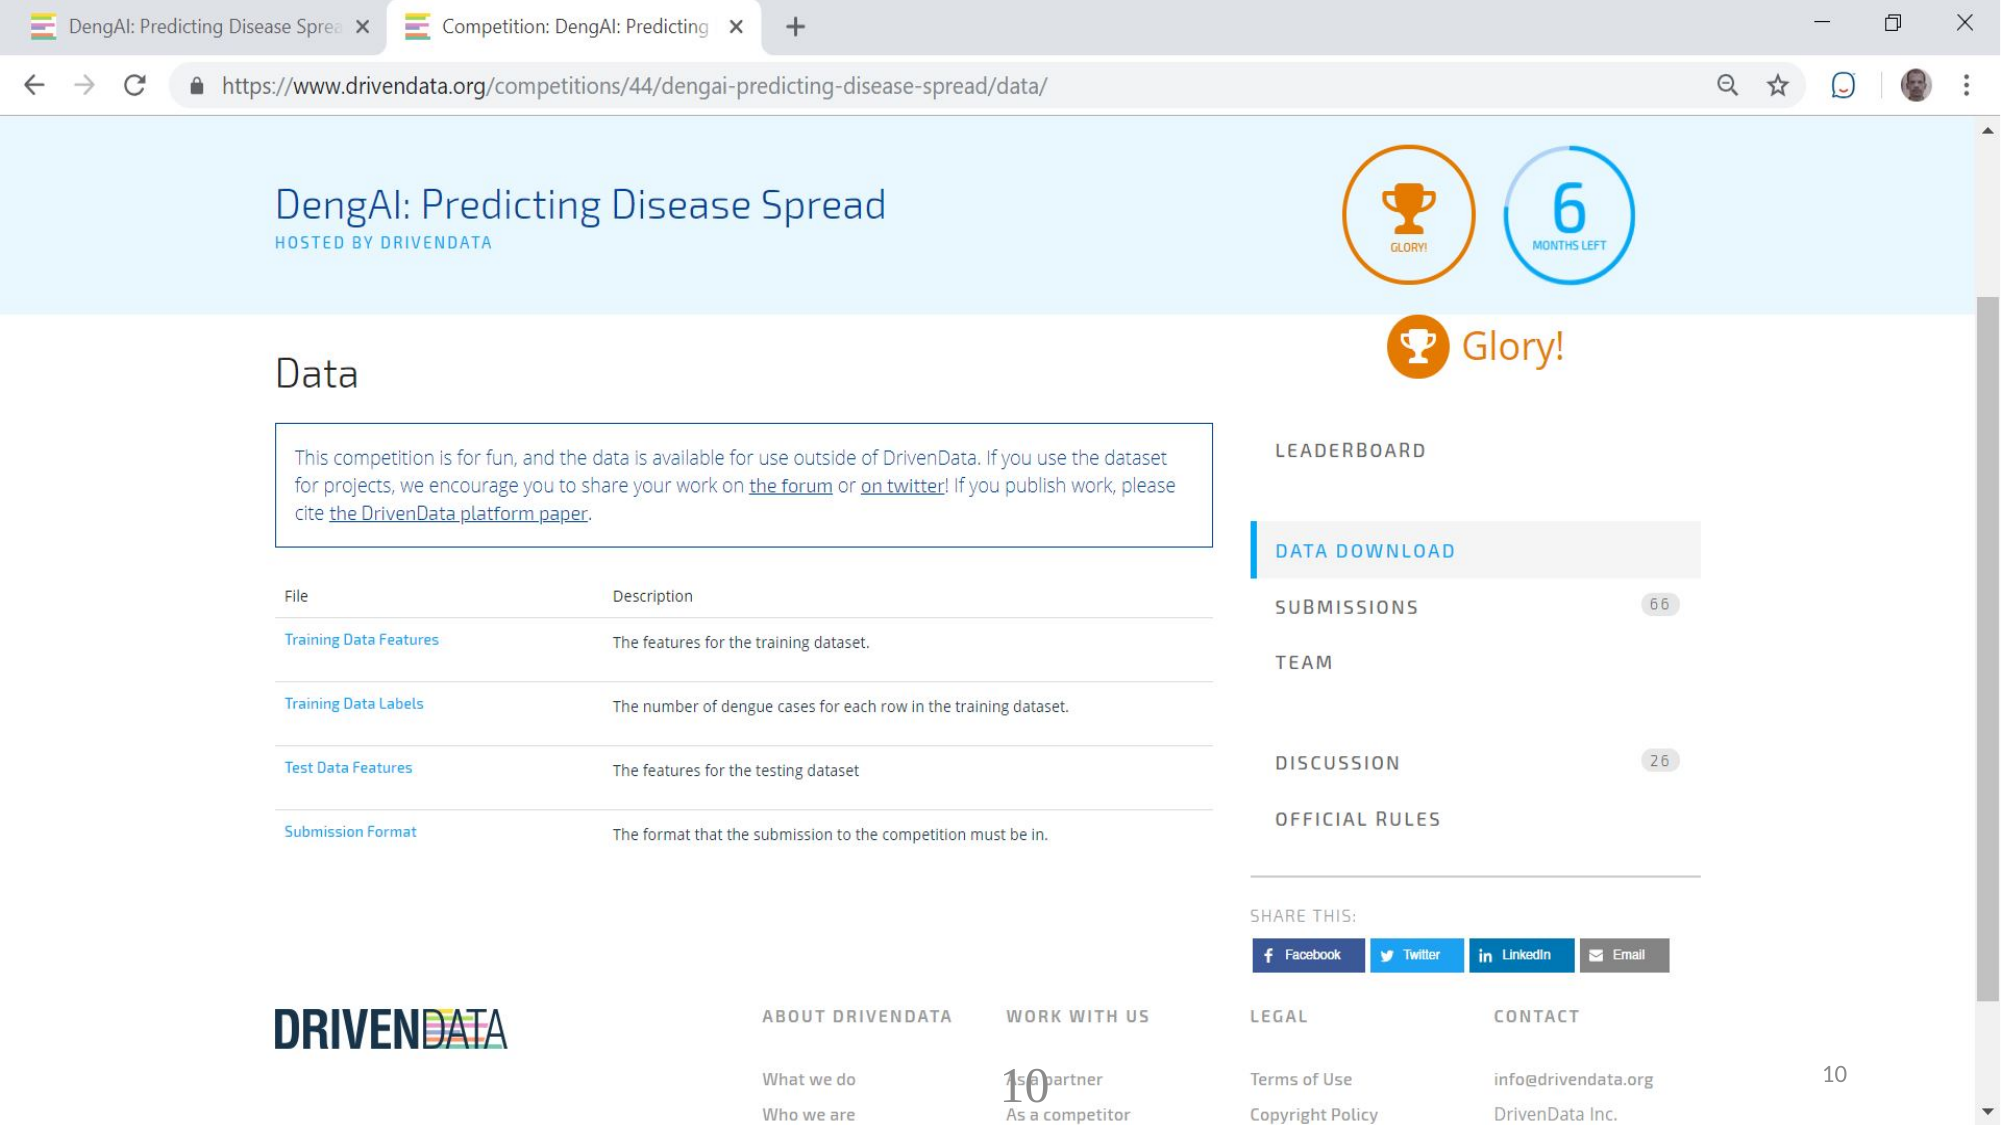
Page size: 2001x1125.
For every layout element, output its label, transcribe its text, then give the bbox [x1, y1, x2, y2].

picture [0, 0, 2001, 1125]
text_box 10 [614, 1052, 1065, 1113]
slide_number 10 [1412, 1042, 1863, 1103]
